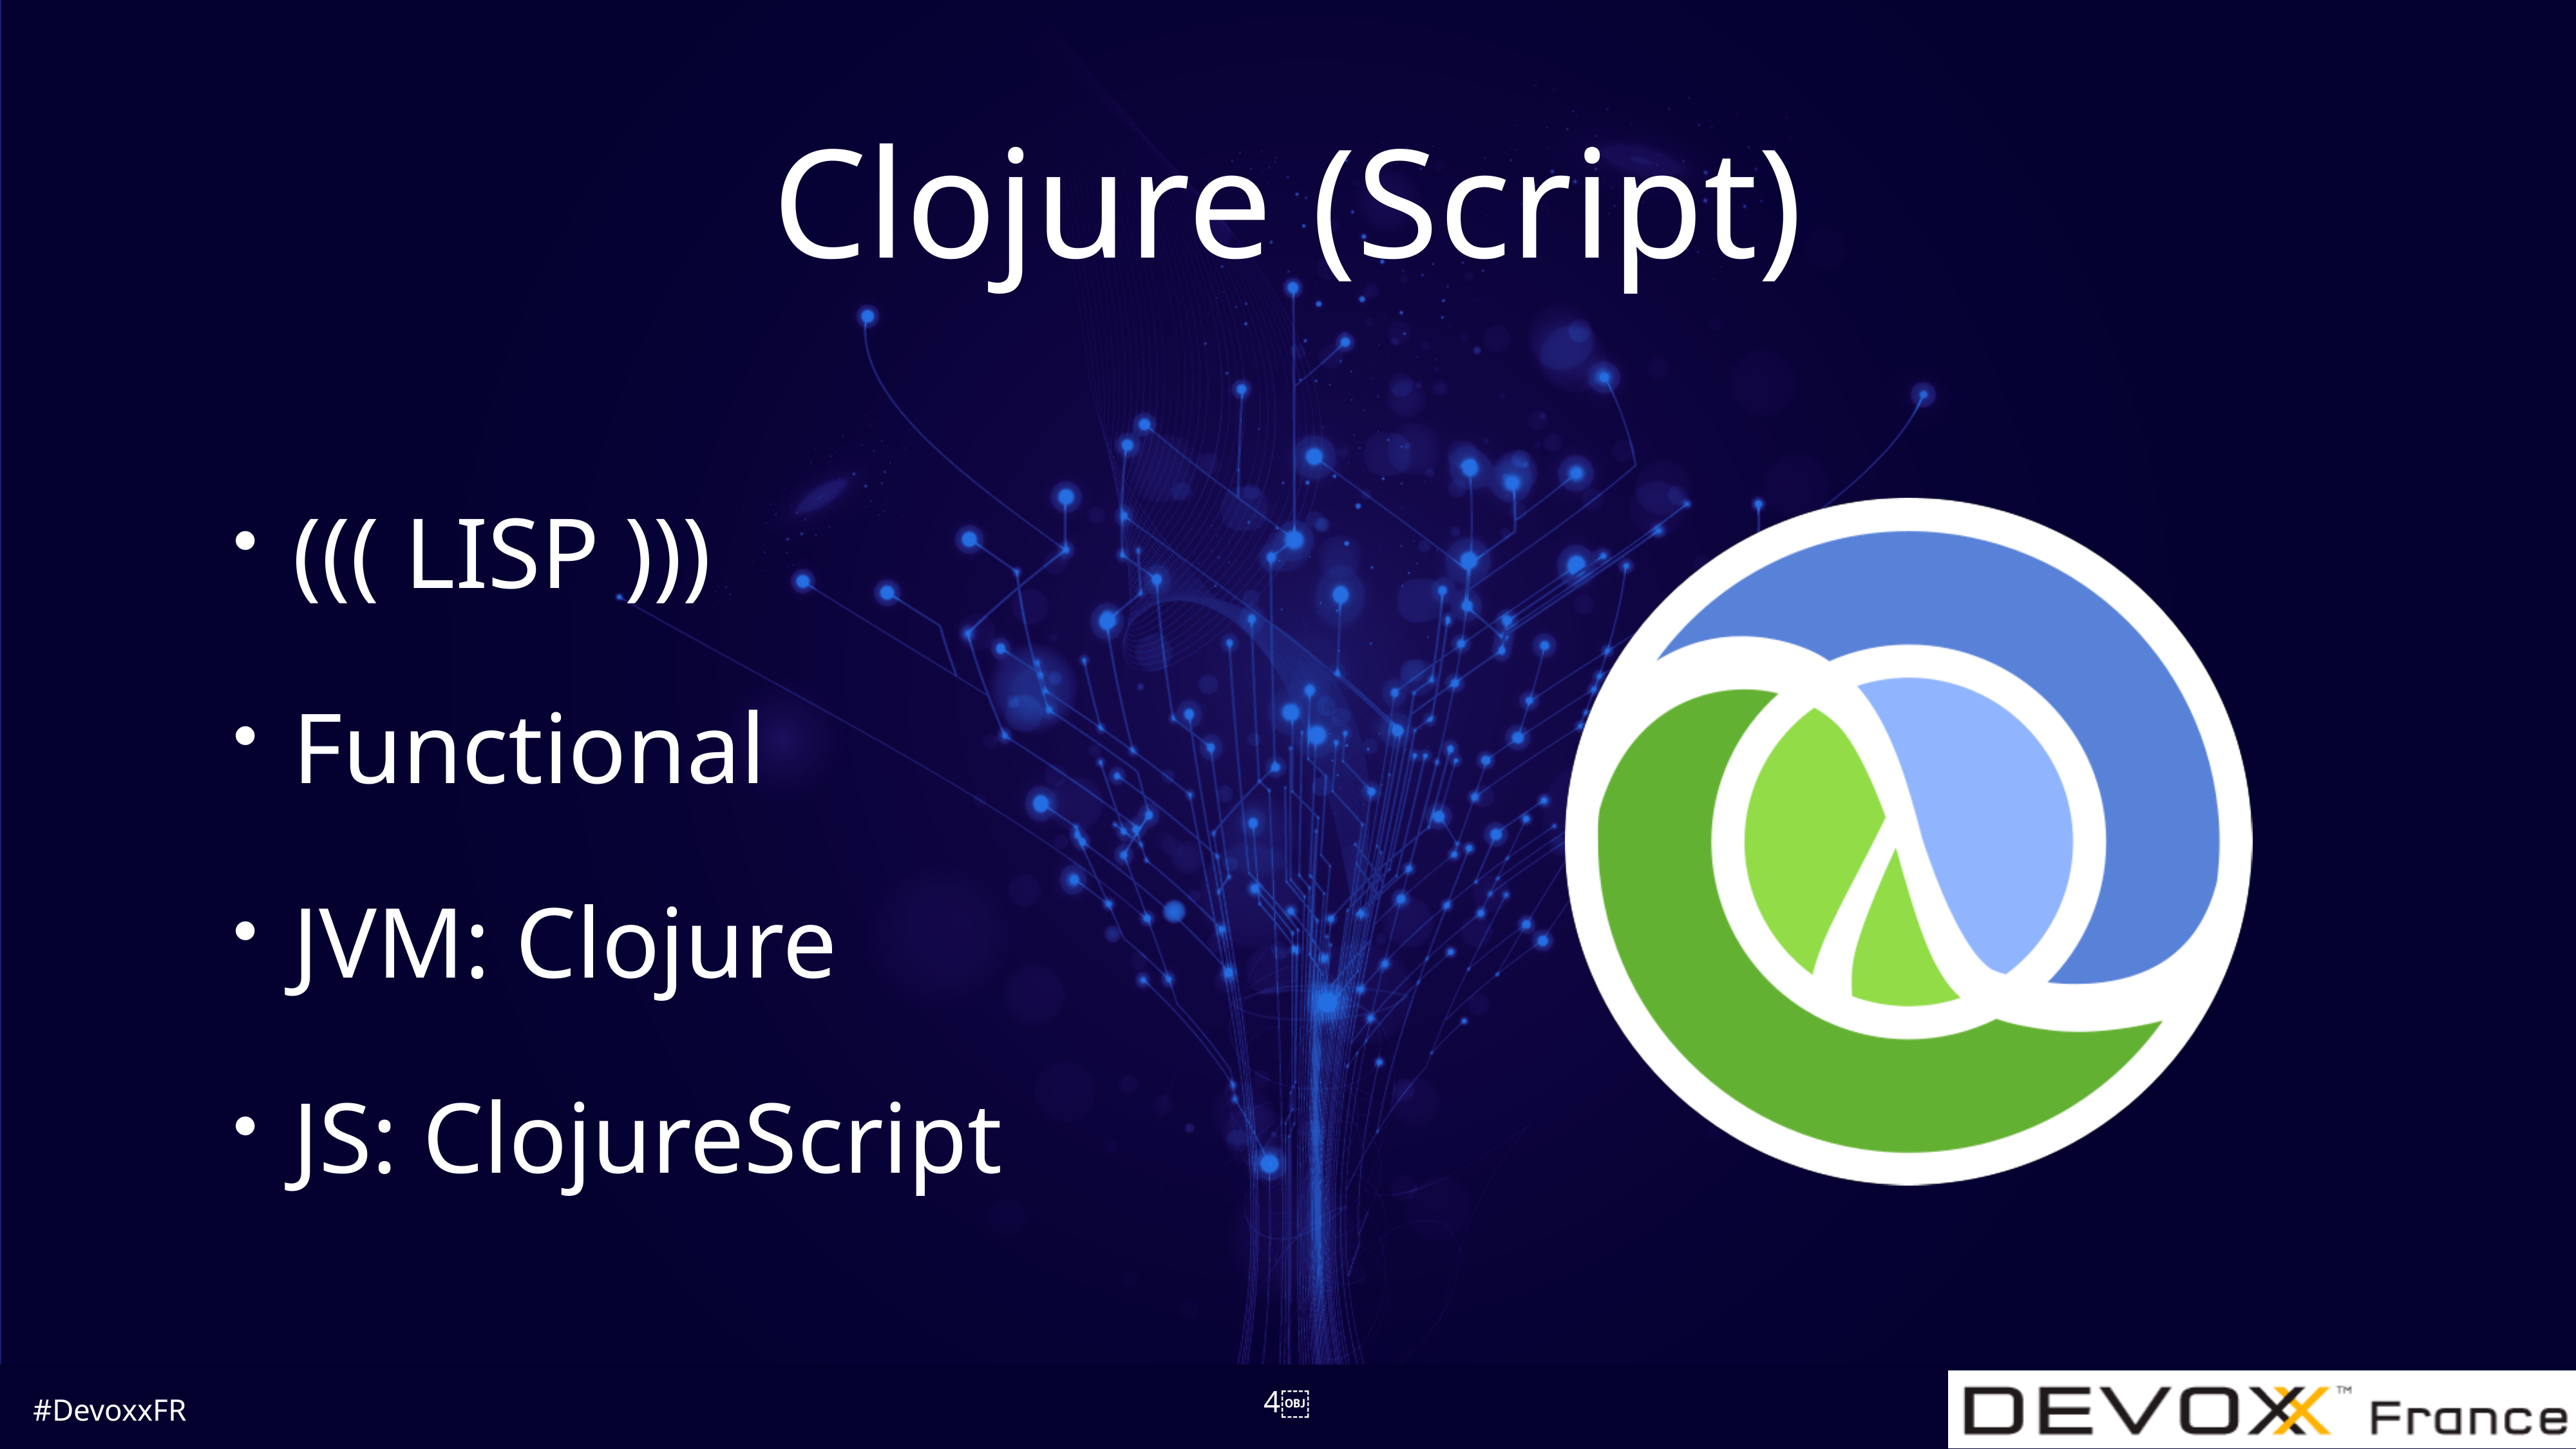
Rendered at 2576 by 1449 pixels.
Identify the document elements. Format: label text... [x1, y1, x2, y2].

text_box ￼ [1192, 1375, 1382, 1431]
text_box ((( LISP ))) Functional JVM: Clojure JS: ClojureScript [225, 375, 1251, 1309]
picture [1948, 1370, 2576, 1448]
title Clojure (Script) [463, 37, 2113, 359]
picture [0, 0, 2576, 1364]
